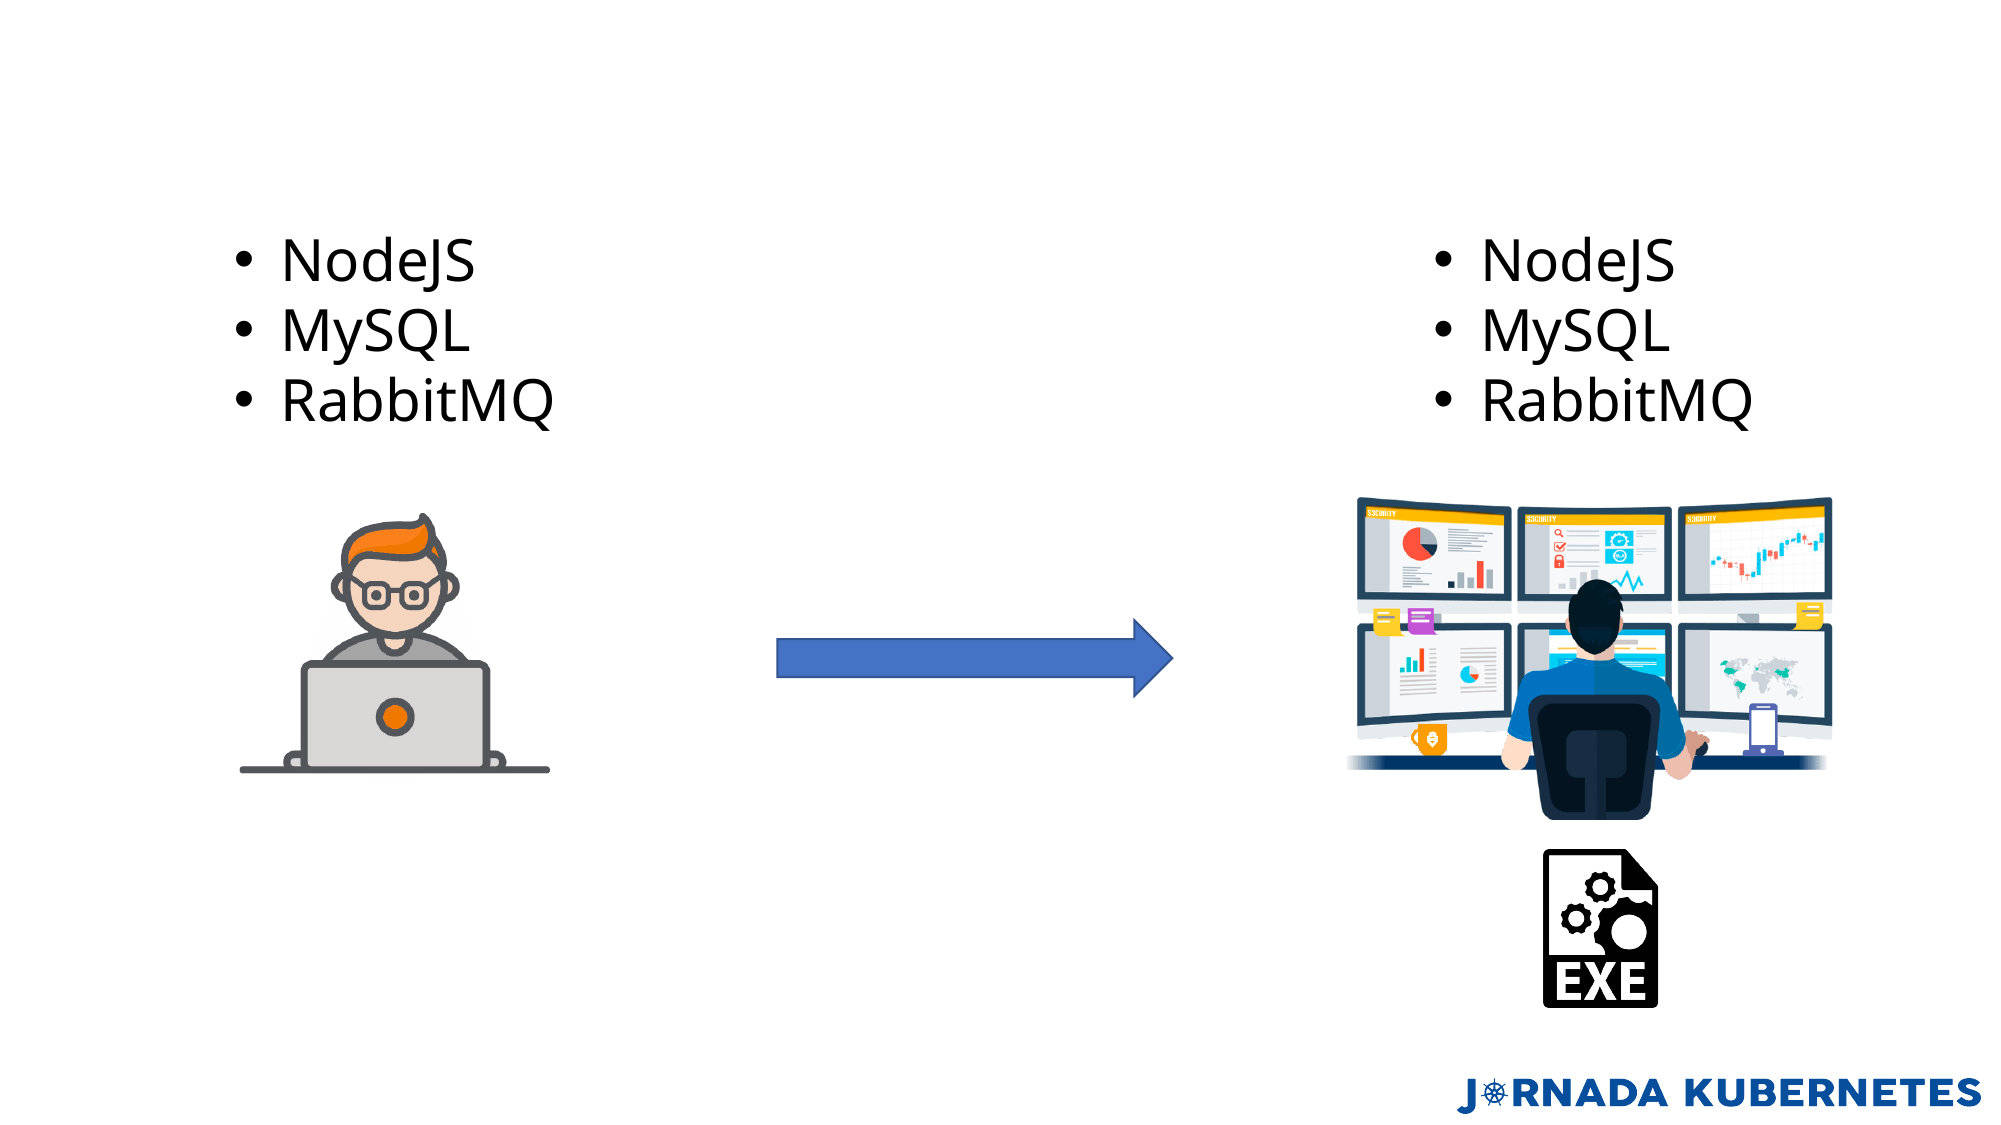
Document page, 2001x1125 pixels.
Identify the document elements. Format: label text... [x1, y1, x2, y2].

text_box NodeJS MySQL RabbitMQ [1418, 216, 1770, 486]
picture [1521, 849, 1680, 1008]
text_box [776, 617, 1174, 699]
text_box NodeJS MySQL RabbitMQ [219, 216, 571, 379]
picture [131, 379, 658, 906]
picture [1457, 1078, 1981, 1114]
picture [1345, 488, 1843, 824]
